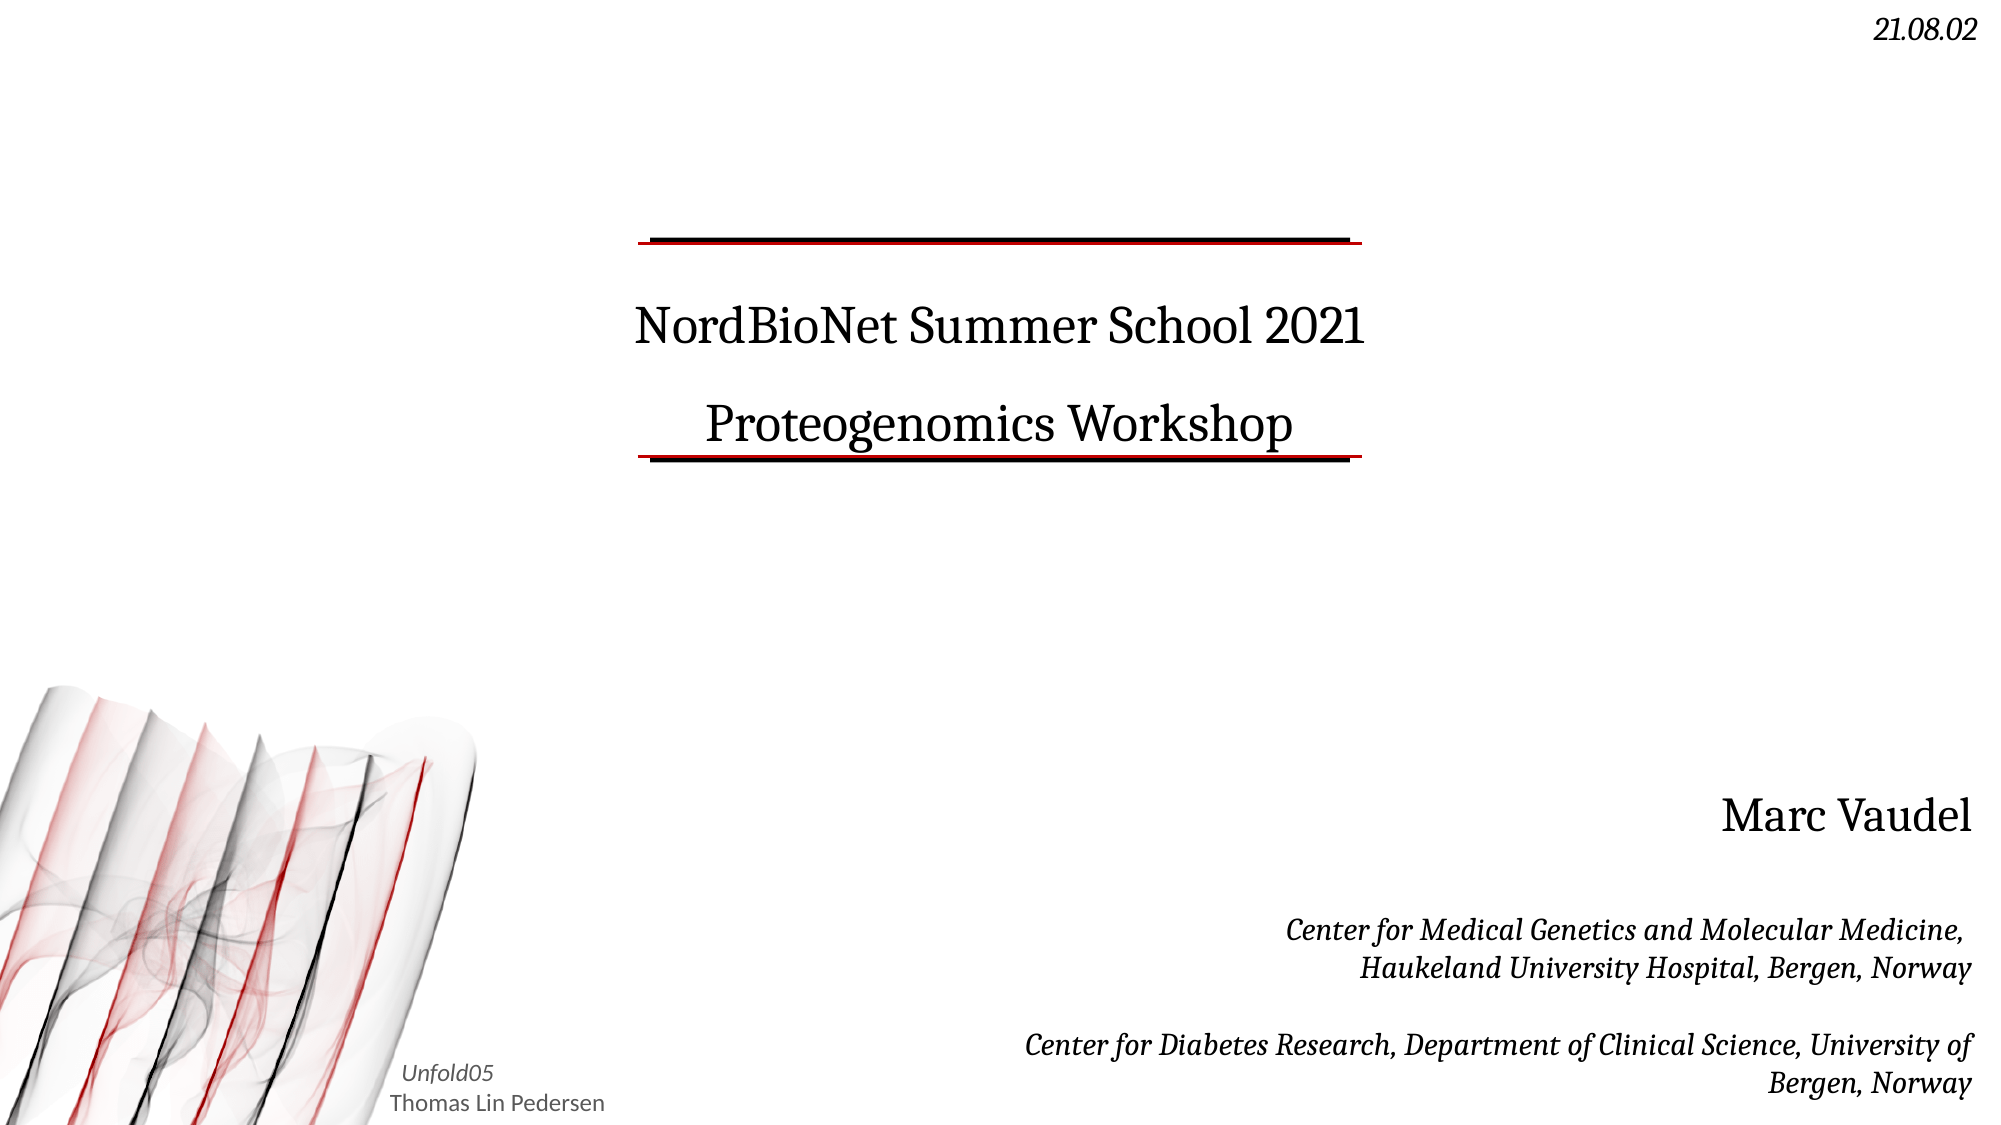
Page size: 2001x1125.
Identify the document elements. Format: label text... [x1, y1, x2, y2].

text_box NordBioNet Summer School 2021 Proteogenomics Workshop [619, 249, 1381, 460]
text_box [637, 456, 1363, 463]
text_box 21.08.02 [1858, 0, 1993, 55]
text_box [637, 237, 1363, 244]
subtitle Marc Vaudel Center for Medical Genetics and Molecular Medicine, Haukeland University Hospital, Bergen, Norway Center for Diabetes Research, Department of Clinical Science, University of Bergen, Norway [975, 774, 1988, 1108]
picture [0, 661, 513, 1125]
text_box Unfold05 Thomas Lin Pedersen [516, 1049, 1378, 1124]
